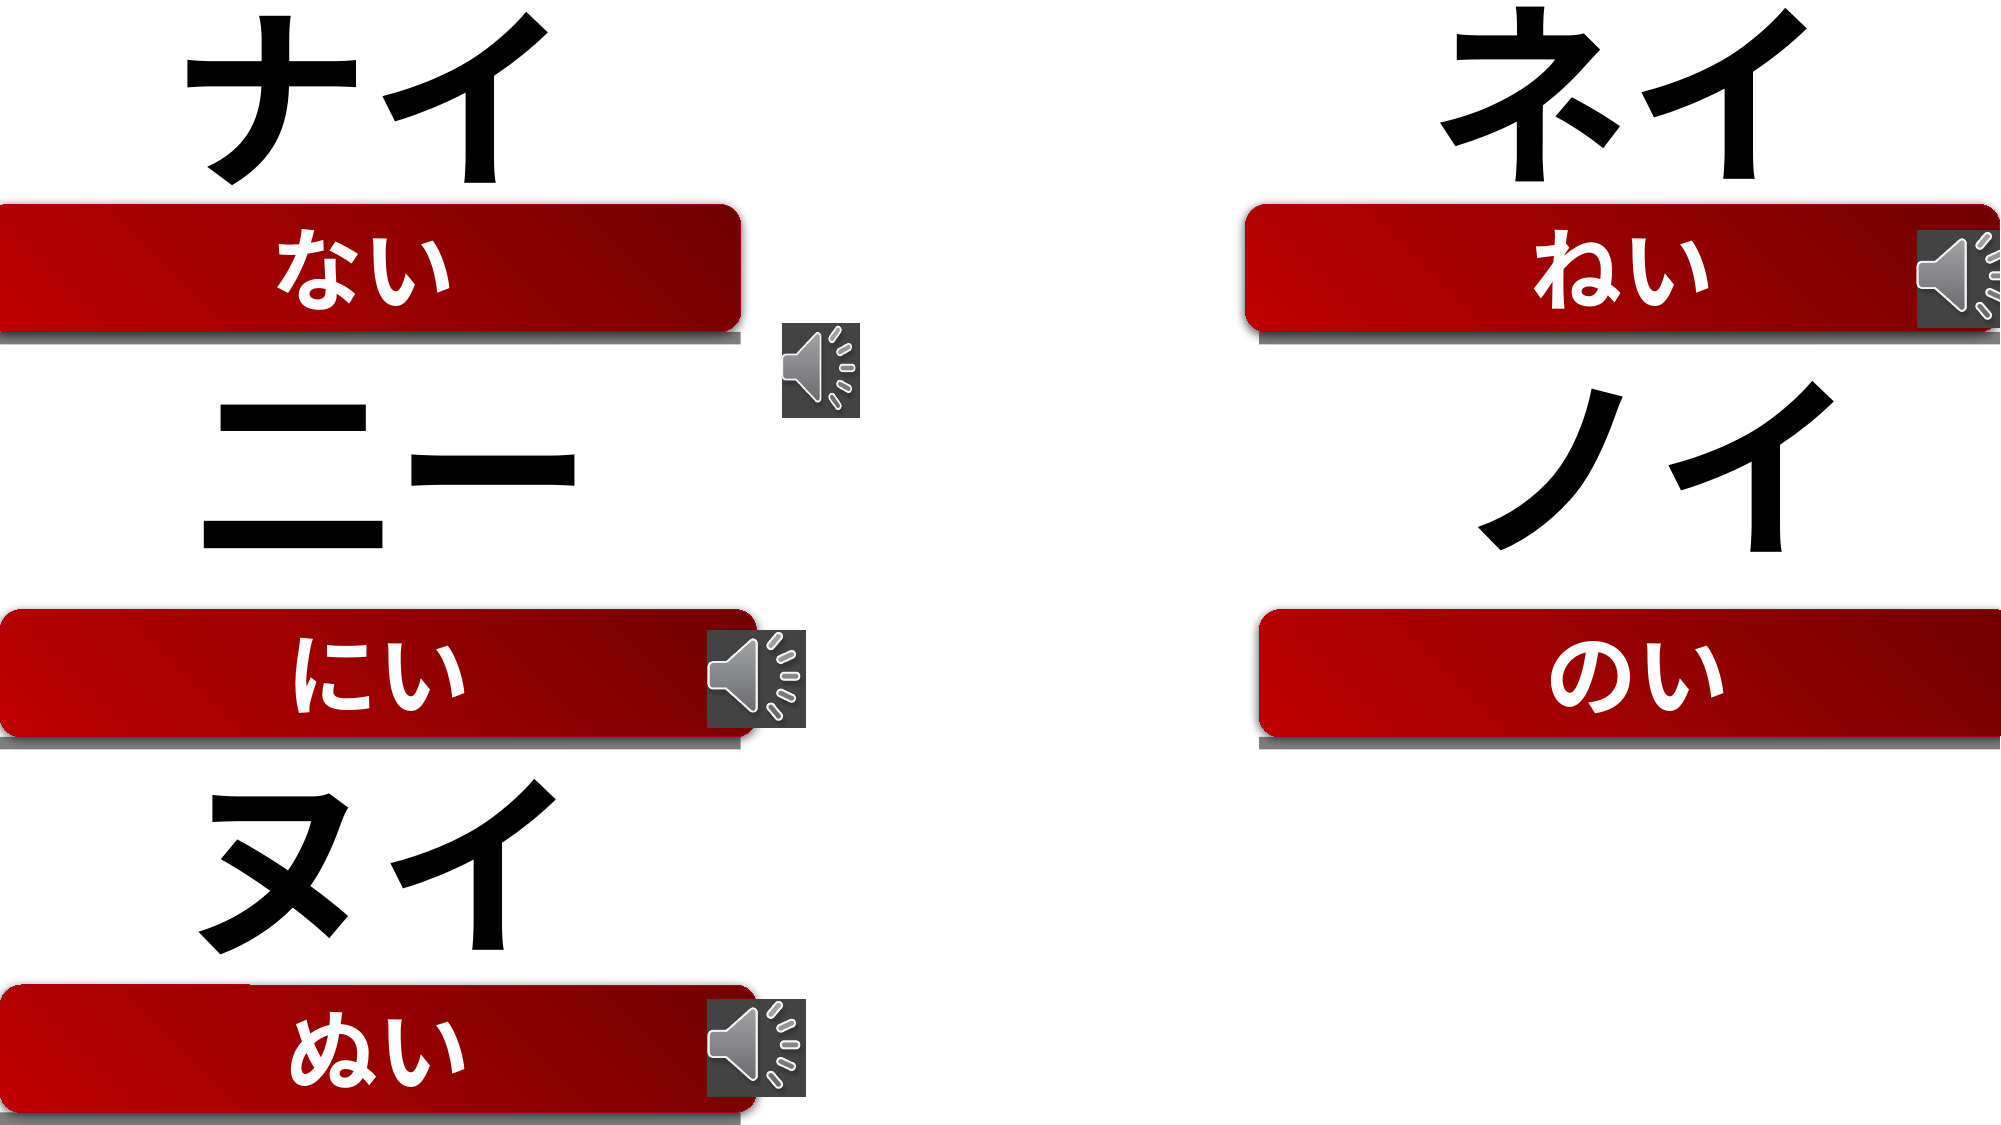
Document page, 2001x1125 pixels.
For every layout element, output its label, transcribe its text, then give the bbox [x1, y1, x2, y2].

text_box [0, 1115, 741, 1125]
text_box ネイ [1385, 44, 1874, 136]
text_box ない [0, 204, 741, 332]
text_box [559, 334, 741, 345]
text_box ヌイ [134, 815, 622, 907]
text_box にい [0, 609, 757, 737]
text_box [1259, 739, 2000, 750]
picture [706, 997, 807, 1098]
picture [700, 226, 860, 418]
text_box ぬい [0, 984, 756, 1113]
text_box [1818, 334, 2000, 345]
text_box ナイ [126, 49, 614, 141]
text_box ノイ [1413, 418, 1901, 510]
picture [1915, 228, 2000, 329]
picture [706, 628, 807, 729]
text_box [0, 739, 741, 750]
text_box 二ー [149, 421, 637, 514]
text_box ねい [1245, 204, 2000, 332]
text_box のい [1259, 609, 2000, 737]
